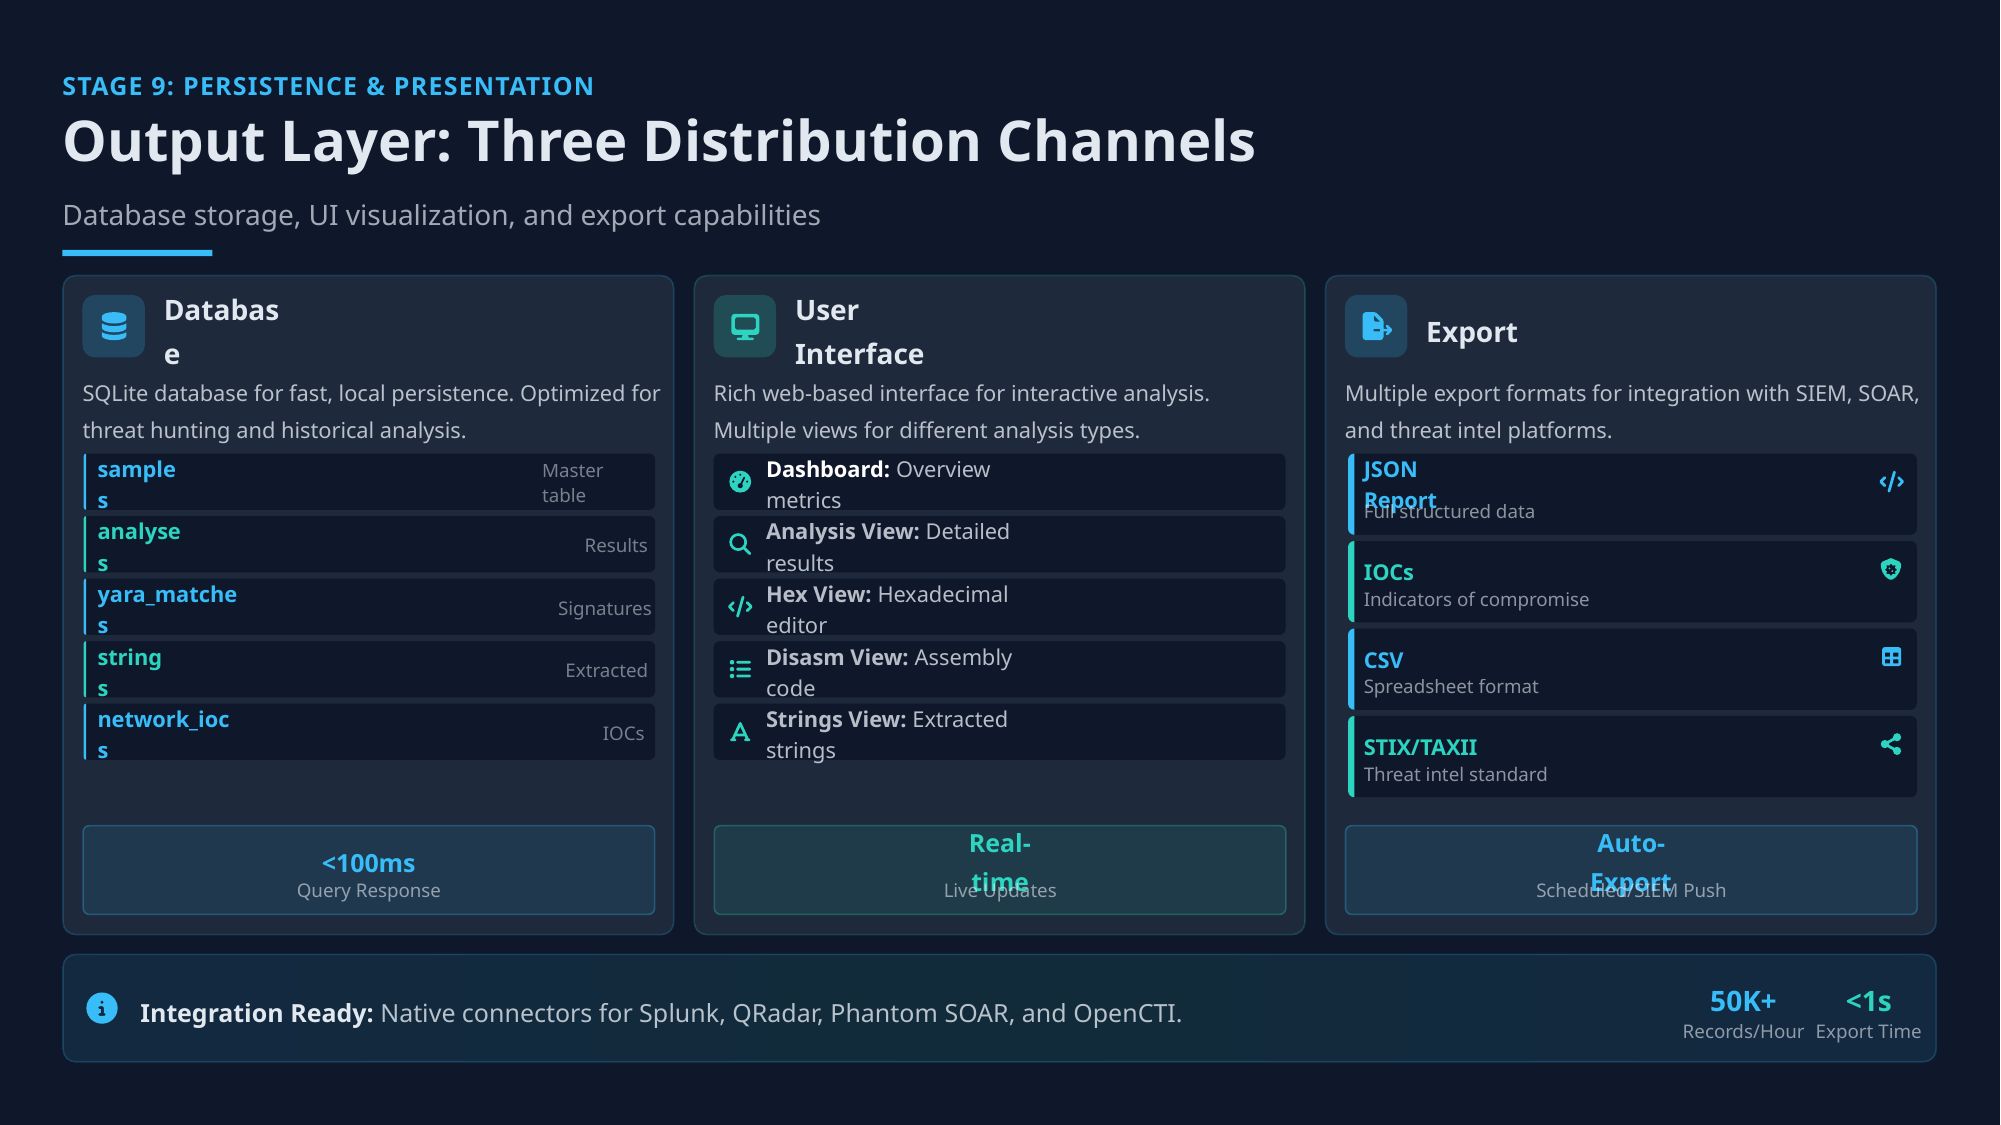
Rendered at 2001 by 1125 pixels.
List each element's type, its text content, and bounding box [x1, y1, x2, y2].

text_box strings [97, 653, 171, 685]
text_box [736, 667, 752, 671]
text_box Real-time [940, 843, 1060, 872]
text_box [1325, 275, 1937, 935]
text_box [1348, 453, 1355, 535]
text_box Database [163, 304, 295, 349]
text_box [1345, 825, 1918, 915]
text_box [101, 332, 127, 341]
text_box [1344, 294, 1408, 358]
text_box [87, 516, 656, 573]
text_box [746, 601, 753, 612]
text_box 50K+ [1678, 973, 1809, 1018]
text_box Export [1426, 304, 1522, 349]
text_box Multiple export formats for integration with SIEM, SOAR, and threat intel platforms. [1344, 369, 1928, 442]
text_box network_iocs [97, 716, 235, 748]
text_box [1348, 715, 1355, 798]
text_box [1355, 715, 1917, 798]
text_box [1880, 558, 1902, 580]
text_box [1882, 647, 1902, 667]
text_box [713, 703, 1286, 760]
text_box [736, 595, 745, 618]
text_box [713, 294, 777, 358]
text_box [83, 641, 87, 698]
text_box Database storage, UI visualization, and export capabilities [62, 187, 1952, 232]
text_box [729, 722, 751, 742]
text_box <1s [1812, 973, 1925, 1018]
text_box [83, 516, 87, 573]
text_box [101, 312, 127, 333]
text_box Auto-Export [1557, 843, 1705, 872]
text_box [731, 313, 760, 341]
text_box Rich web-based interface for interactive analysis. Multiple views for different analysis types. [713, 369, 1297, 442]
text_box Output Layer: Three Distribution Channels [62, 112, 1966, 175]
text_box [1348, 628, 1355, 710]
text_box CSV [1363, 641, 1416, 672]
text_box [1348, 541, 1355, 623]
text_box [1887, 470, 1896, 493]
text_box JSON Report [1363, 466, 1494, 497]
text_box Query Response [91, 876, 647, 902]
text_box [87, 453, 656, 510]
text_box [713, 578, 1286, 635]
text_box STIX/TAXII [1363, 728, 1480, 759]
text_box [714, 825, 1286, 915]
text_box [82, 294, 145, 358]
text_box [1355, 453, 1917, 535]
text_box [1879, 476, 1886, 487]
text_box Dashboard: Overview metrics [766, 466, 1060, 498]
text_box [713, 641, 1286, 698]
text_box Live Updates [722, 876, 1278, 902]
text_box [83, 703, 87, 760]
text_box Extracted [565, 656, 652, 682]
text_box yara_matches [97, 591, 240, 623]
text_box Records/Hour [1681, 1017, 1807, 1043]
text_box [713, 516, 1286, 573]
text_box [83, 825, 655, 915]
text_box Integration Ready: Native connectors for Splunk, QRadar, Phantom SOAR, and OpenCTI. [140, 989, 1680, 1027]
text_box [713, 453, 1286, 510]
text_box [1355, 628, 1917, 710]
text_box [63, 275, 674, 935]
text_box [736, 660, 752, 664]
text_box [1362, 312, 1392, 341]
text_box SQLite database for fast, local persistence. Optimized for threat hunting and historical analysis. [82, 369, 666, 442]
text_box [1880, 733, 1902, 756]
text_box Strings View: Extracted strings [766, 716, 1063, 748]
text_box Spreadsheet format [1363, 672, 1914, 698]
text_box User Interface [795, 304, 984, 349]
text_box Disasm View: Assembly code [766, 653, 1056, 685]
text_box [62, 249, 213, 257]
text_box [63, 954, 1937, 1062]
text_box Hex View: Hexadecimal editor [766, 591, 1065, 623]
text_box [87, 578, 656, 635]
text_box analyses [97, 528, 190, 560]
text_box [736, 674, 752, 678]
text_box Threat intel standard [1363, 759, 1914, 785]
text_box [87, 641, 656, 698]
text_box [729, 533, 751, 555]
text_box Master table [542, 469, 652, 495]
text_box samples [97, 466, 187, 498]
text_box Indicators of compromise [1363, 584, 1914, 610]
text_box [87, 703, 656, 760]
text_box STAGE 9: PERSISTENCE & PRESENTATION [62, 62, 1950, 100]
text_box Export Time [1814, 1017, 1923, 1043]
text_box [729, 470, 752, 493]
text_box Results [584, 531, 652, 557]
text_box [728, 601, 735, 612]
text_box [1355, 541, 1917, 623]
text_box Signatures [558, 594, 652, 620]
text_box [1897, 476, 1904, 487]
text_box Scheduled/SIEM Push [1354, 876, 1909, 902]
text_box Full structured data [1363, 497, 1914, 523]
text_box IOCs [602, 719, 652, 745]
text_box IOCs [1363, 553, 1422, 584]
text_box [694, 275, 1305, 935]
text_box [83, 578, 87, 635]
text_box Analysis View: Detailed results [766, 528, 1065, 560]
text_box [86, 992, 118, 1024]
text_box [83, 453, 87, 510]
text_box <100ms [320, 843, 417, 872]
